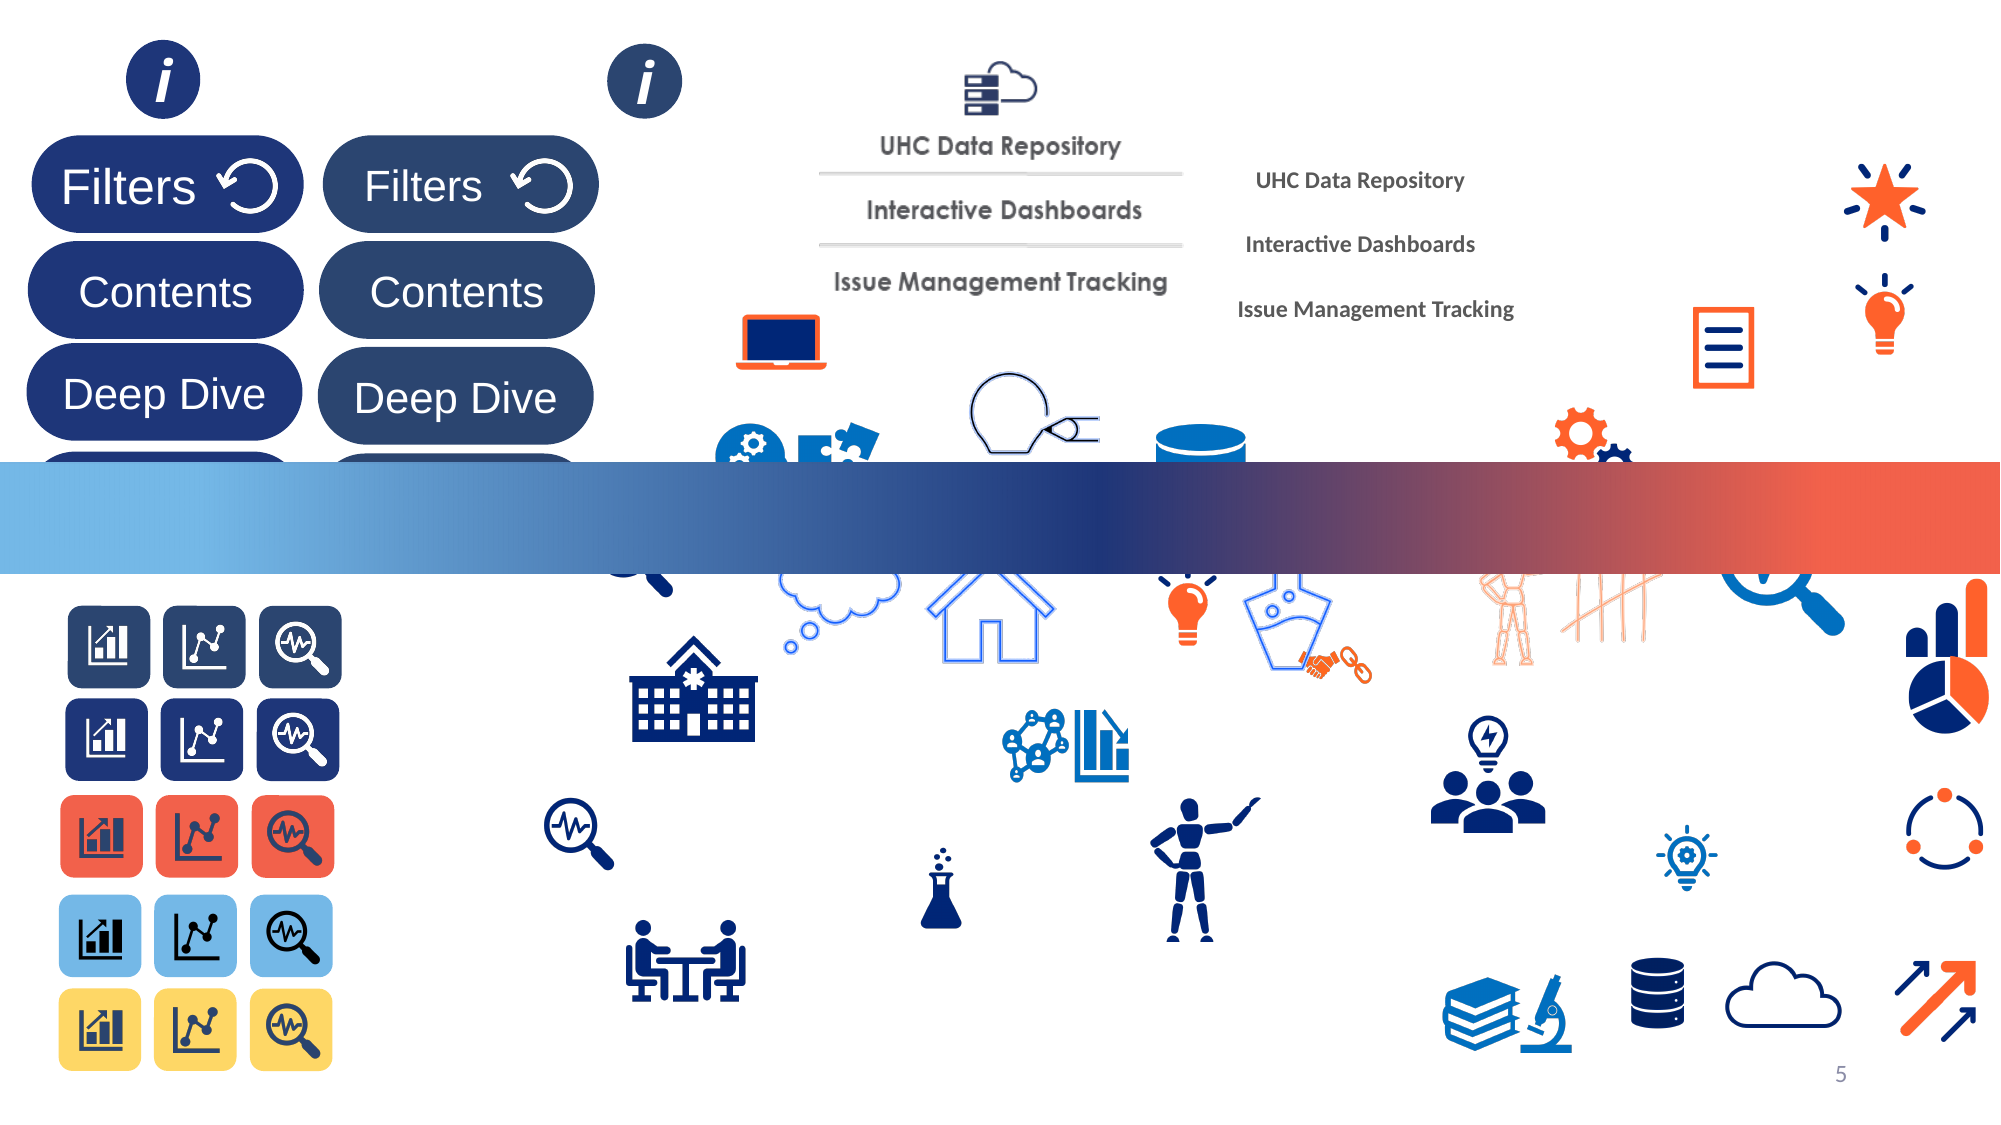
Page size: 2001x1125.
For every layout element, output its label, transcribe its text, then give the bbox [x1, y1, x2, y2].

picture [1613, 949, 1702, 1037]
picture [1651, 822, 1724, 895]
picture [725, 61, 1215, 398]
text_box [700, 409, 893, 462]
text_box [1461, 574, 1671, 668]
text_box Interactive Dashboards [1215, 221, 1551, 266]
picture [0, 360, 2000, 767]
text_box [249, 893, 334, 979]
picture [1884, 951, 1985, 1052]
picture [71, 1003, 130, 1058]
text_box Issue Management Tracking [1185, 285, 1567, 330]
text_box [255, 697, 341, 783]
text_box Deep Dive [316, 345, 595, 446]
text_box [152, 987, 238, 1072]
picture [164, 999, 228, 1061]
text_box [64, 697, 149, 782]
text_box Information [335, 452, 573, 462]
text_box Information [43, 450, 286, 462]
picture [1894, 778, 1995, 879]
picture [1835, 263, 1936, 364]
text_box [248, 987, 334, 1073]
picture [173, 616, 235, 678]
text_box Contents [317, 240, 597, 340]
text_box i [606, 42, 684, 120]
picture [1718, 929, 1849, 1060]
picture [267, 707, 333, 772]
picture [70, 912, 130, 967]
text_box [155, 795, 239, 878]
picture [892, 844, 990, 932]
text_box Deep Dive [25, 342, 304, 442]
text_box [60, 795, 143, 878]
text_box Contents [26, 240, 305, 340]
text_box [57, 893, 143, 979]
picture [537, 790, 622, 878]
picture [1834, 152, 1935, 253]
picture [261, 998, 326, 1064]
picture [1125, 794, 1276, 945]
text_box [998, 697, 1139, 795]
text_box [66, 604, 152, 690]
text_box i [124, 38, 202, 120]
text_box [154, 894, 237, 978]
picture [78, 711, 133, 765]
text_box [31, 135, 304, 233]
picture [610, 885, 761, 1036]
picture [261, 905, 326, 970]
slide_number 5 [1412, 1042, 1863, 1103]
text_box UHC Data Repository [1215, 157, 1551, 201]
picture [171, 709, 233, 771]
text_box [159, 697, 245, 782]
picture [1673, 297, 1774, 398]
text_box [1296, 639, 1378, 691]
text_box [1438, 970, 1589, 1058]
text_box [251, 795, 335, 878]
picture [80, 618, 135, 673]
text_box [57, 987, 143, 1072]
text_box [322, 135, 599, 233]
text_box [162, 604, 247, 690]
picture [1412, 699, 1563, 850]
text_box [259, 605, 342, 689]
